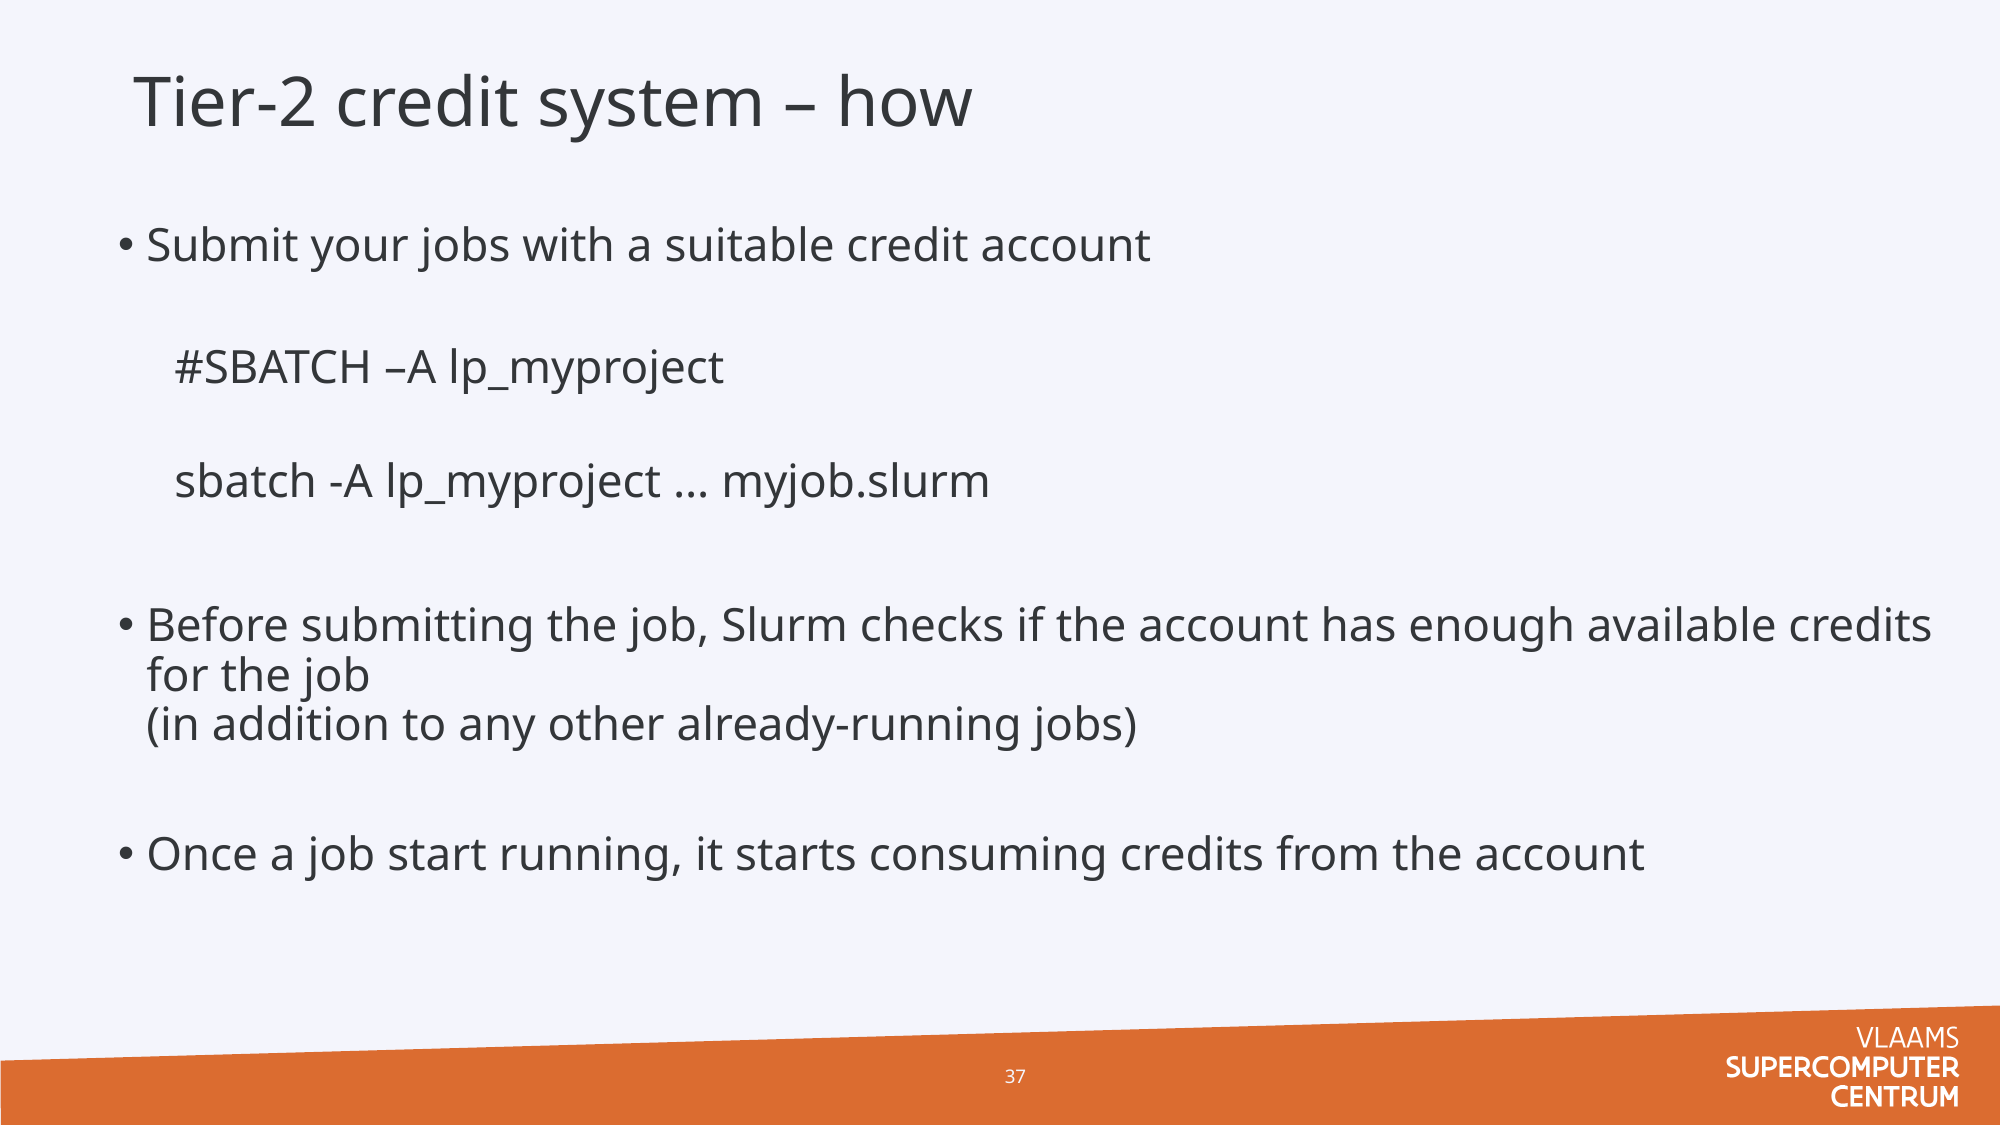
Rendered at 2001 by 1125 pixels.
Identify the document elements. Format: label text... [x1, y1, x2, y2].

picture [1725, 1021, 1960, 1117]
slide_number 37 [958, 1047, 1042, 1108]
title Tier-2 credit system – how [118, 0, 1941, 213]
list Submit your jobs with a suitable credit account #SBATCH –A lp_myproject sbatch -A lp_myproject … myjob.slurm Before submitting the job, Slurm checks if the account has enough available credits for the job (in addition to any other already-running jobs) Once a job start running, it starts consuming credits from the account [118, 221, 1941, 948]
